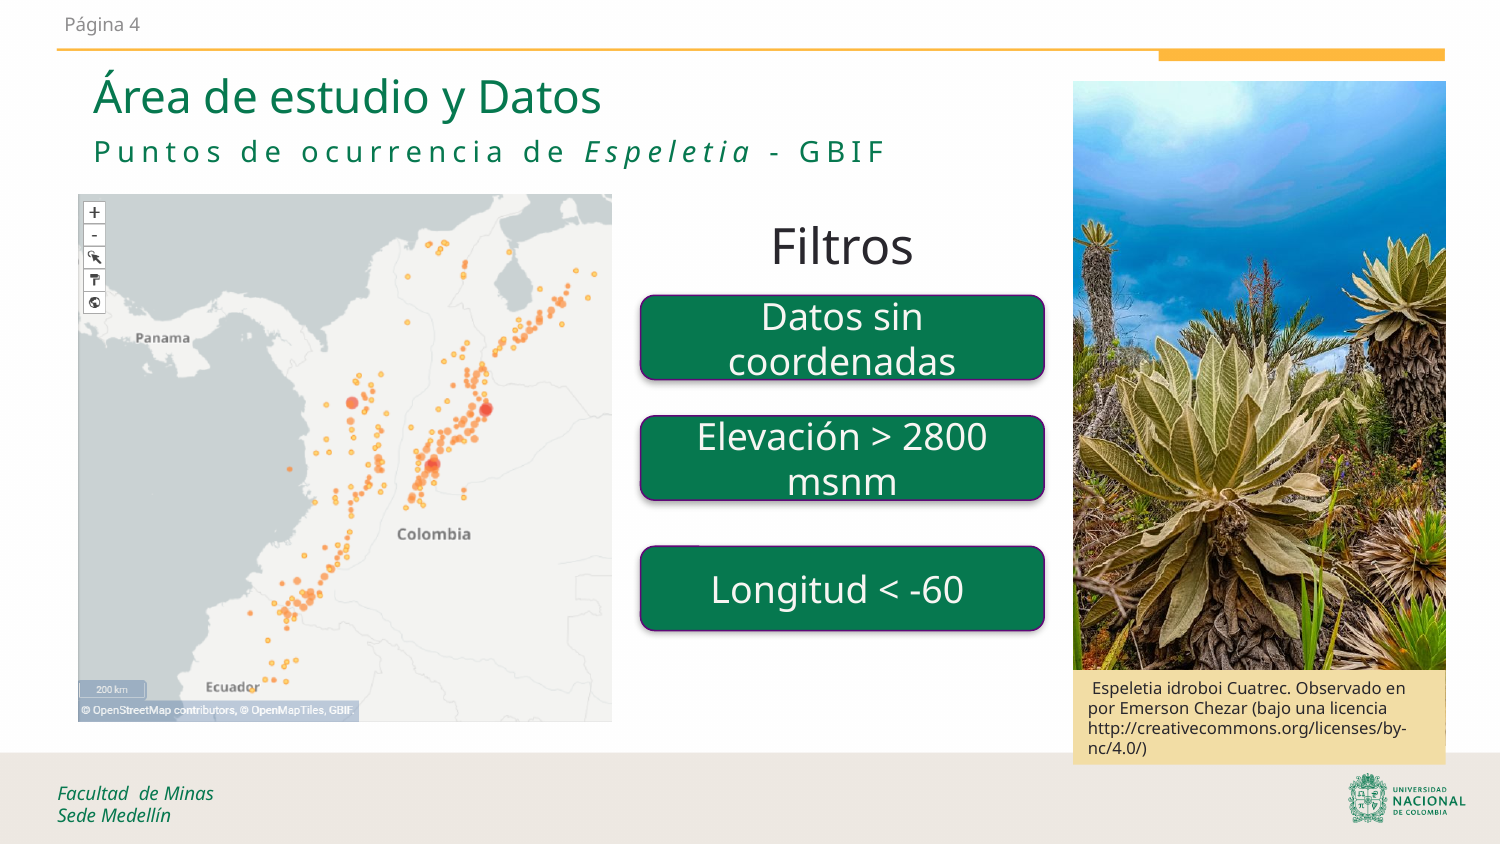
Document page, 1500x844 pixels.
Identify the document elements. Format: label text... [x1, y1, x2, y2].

text_box Elevación > 2800 msnm [639, 415, 1045, 501]
text_box Espeletia idroboi Cuatrec. Observado en por Emerson Chezar (bajo una licencia http://creativecommons.org/licenses/by-nc/4.0/) [1073, 755, 1446, 765]
slide_number 4 [49, 2, 400, 48]
text_box Filtros [640, 207, 1045, 283]
text_box Datos sin coordenadas [639, 294, 1045, 381]
text_box Facultad de Minas Sede Medellín [42, 774, 554, 835]
text_box Área de estudio y Datos [78, 49, 1163, 142]
text_box Puntos de ocurrencia de Espeletia - GBIF [78, 128, 1045, 174]
text_box Longitud < -60 [639, 545, 1045, 632]
picture [0, 0, 1500, 844]
